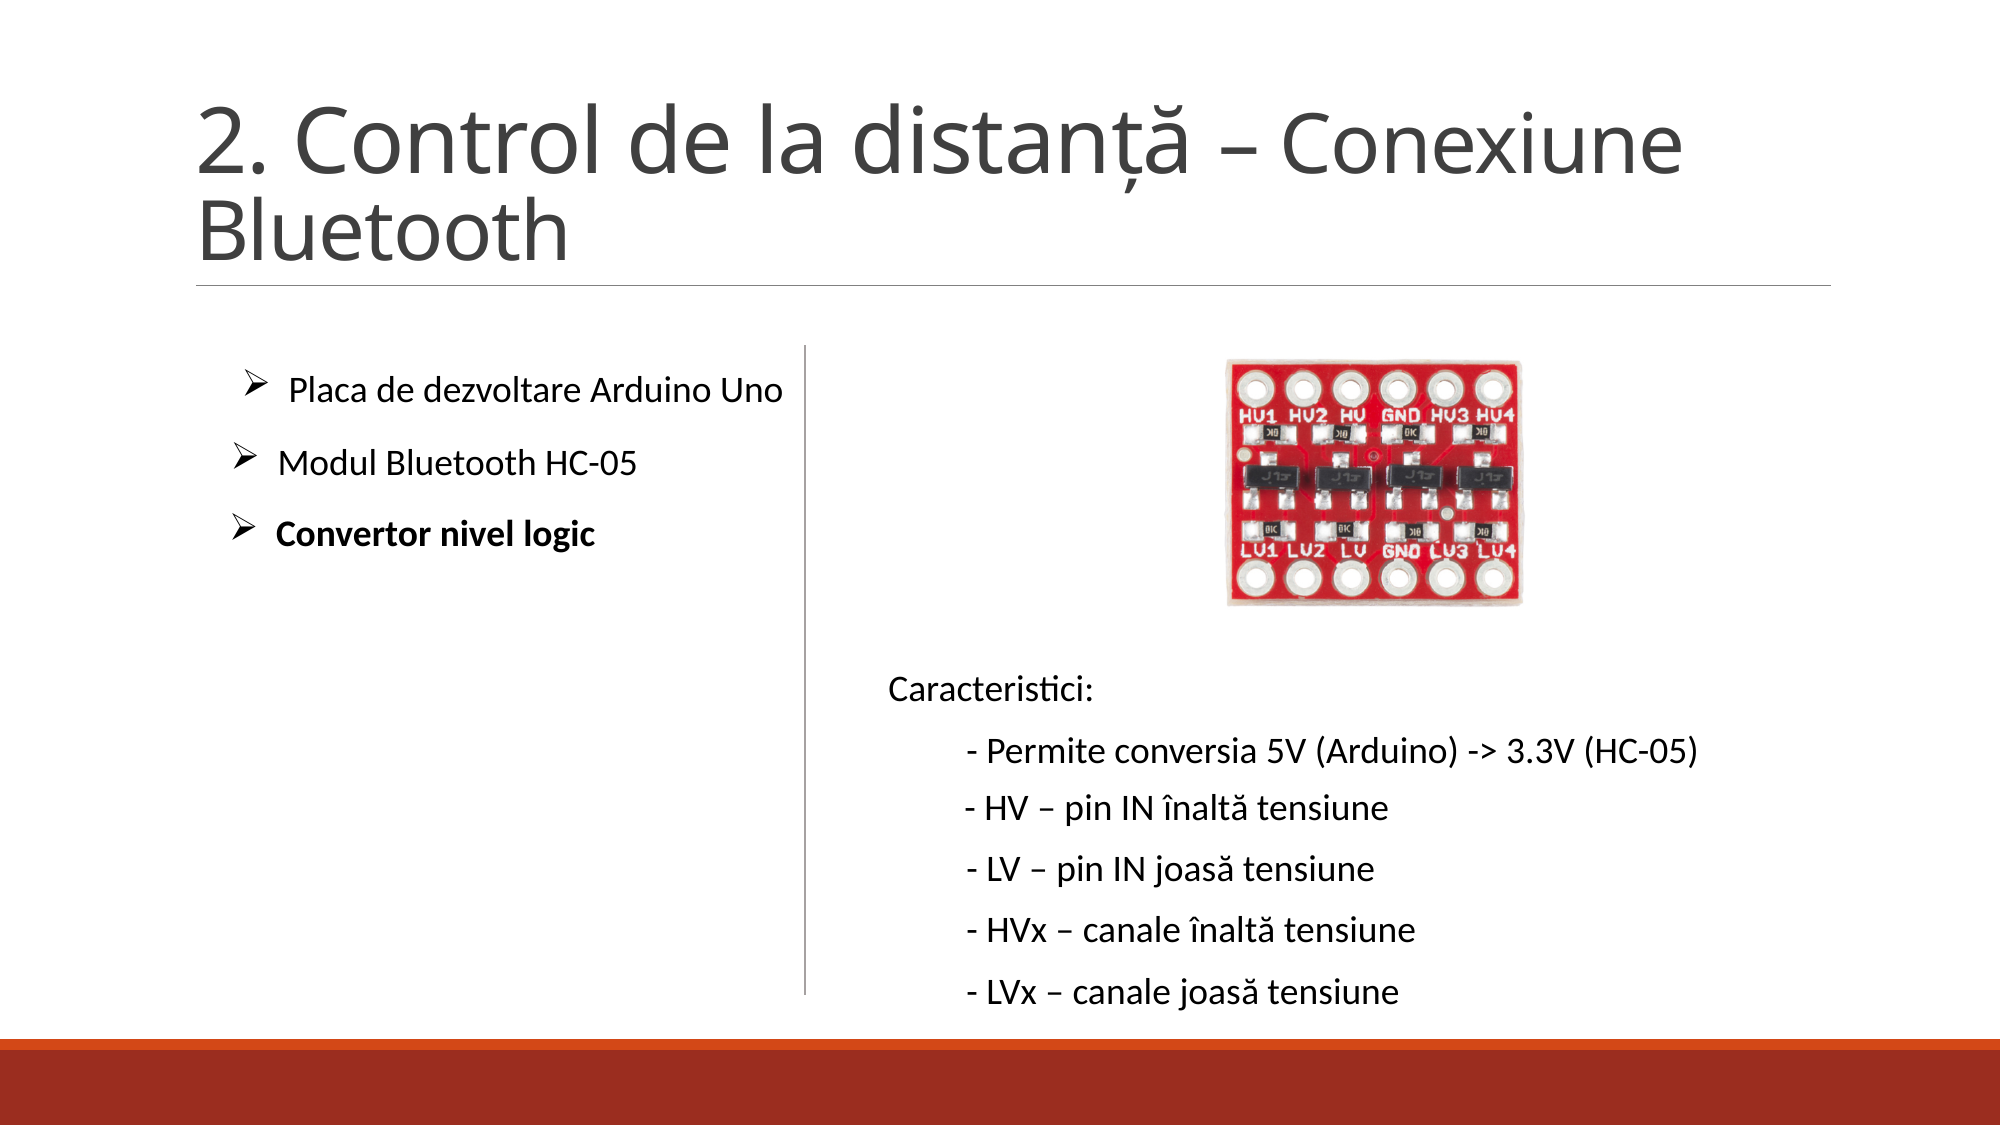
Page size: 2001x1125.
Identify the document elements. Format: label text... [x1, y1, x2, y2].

text_box - HVx – canale înaltă tensiune [951, 897, 1432, 957]
text_box - LV – pin IN joasă tensiune [951, 836, 1391, 897]
picture [1221, 346, 1531, 615]
text_box Caracteristici: [873, 656, 1110, 717]
text_box - HV – pin IN înaltă tensiune [949, 775, 1405, 836]
text_box - LVx – canale joasă tensiune [951, 959, 1415, 1020]
text_box Placa de dezvoltare Arduino Uno [226, 357, 799, 418]
text_box - Permite conversia 5V (Arduino) -> 3.3V (HC-05) [951, 719, 1715, 779]
title 2. Control de la distanță – Conexiune Bluetooth [180, 47, 1830, 285]
text_box Convertor nivel logic [214, 501, 611, 562]
text_box Modul Bluetooth HC-05 [215, 430, 654, 491]
